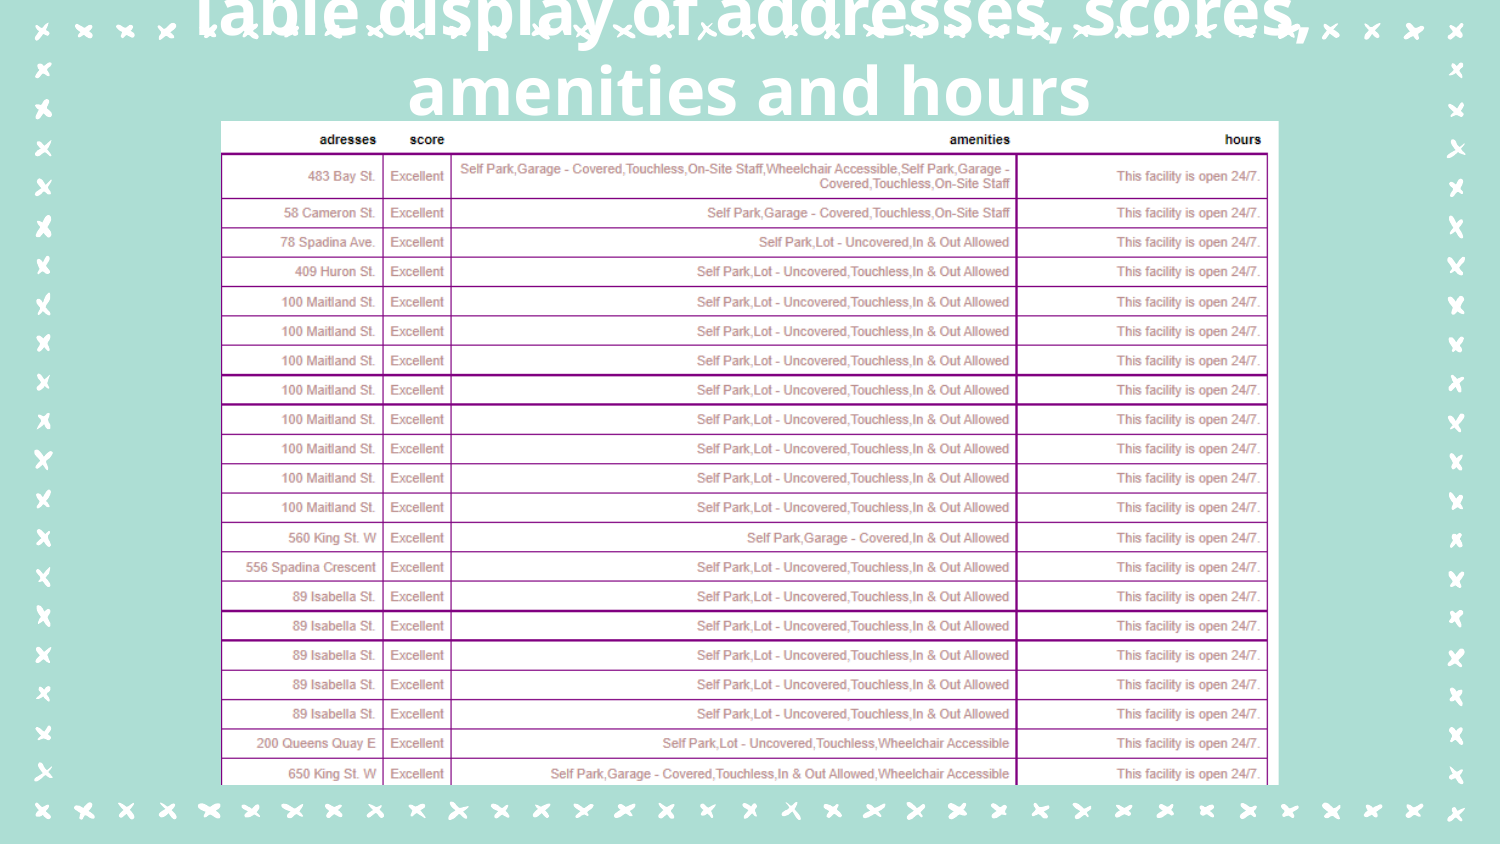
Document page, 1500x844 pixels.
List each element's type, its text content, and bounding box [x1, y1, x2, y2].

title Table display of addresses, scores, amenities and hours [146, 58, 1354, 144]
picture [220, 121, 1279, 785]
slide_number 20 [0, 741, 1500, 807]
